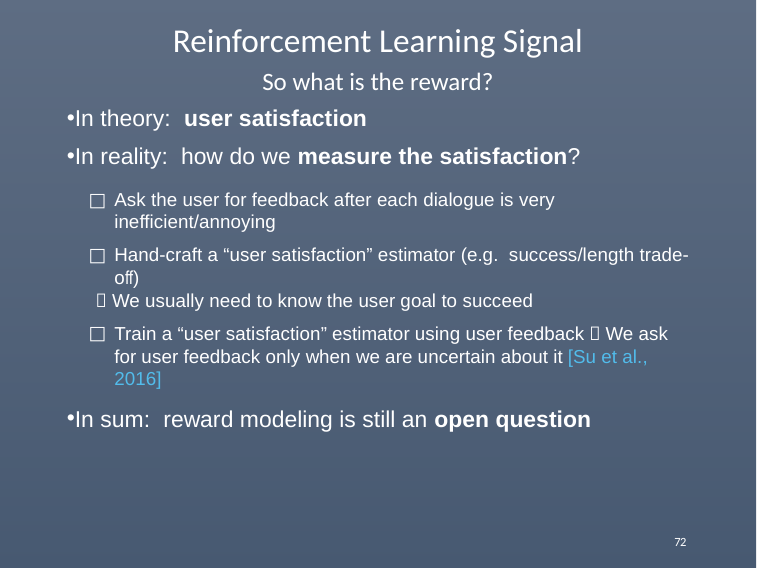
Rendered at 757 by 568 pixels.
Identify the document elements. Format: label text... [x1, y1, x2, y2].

slide_number 72 [534, 526, 705, 557]
title Reinforcement Learning Signal So what is the reward? [51, 9, 705, 96]
list In theory: user satisfaction In reality: how do we measure the satisfaction? Ask the user for feedback after each dialogue is very inefficient/annoying Hand-craft a “user satisfaction” estimator (e.g. success/length trade-off)  We usually need to know the user goal to succeed Train a “user satisfaction” estimator using user feedback  We ask for user feedback only when we are uncertain about it [Su et al., 2016] In sum: reward modeling is still an open question [51, 96, 729, 522]
